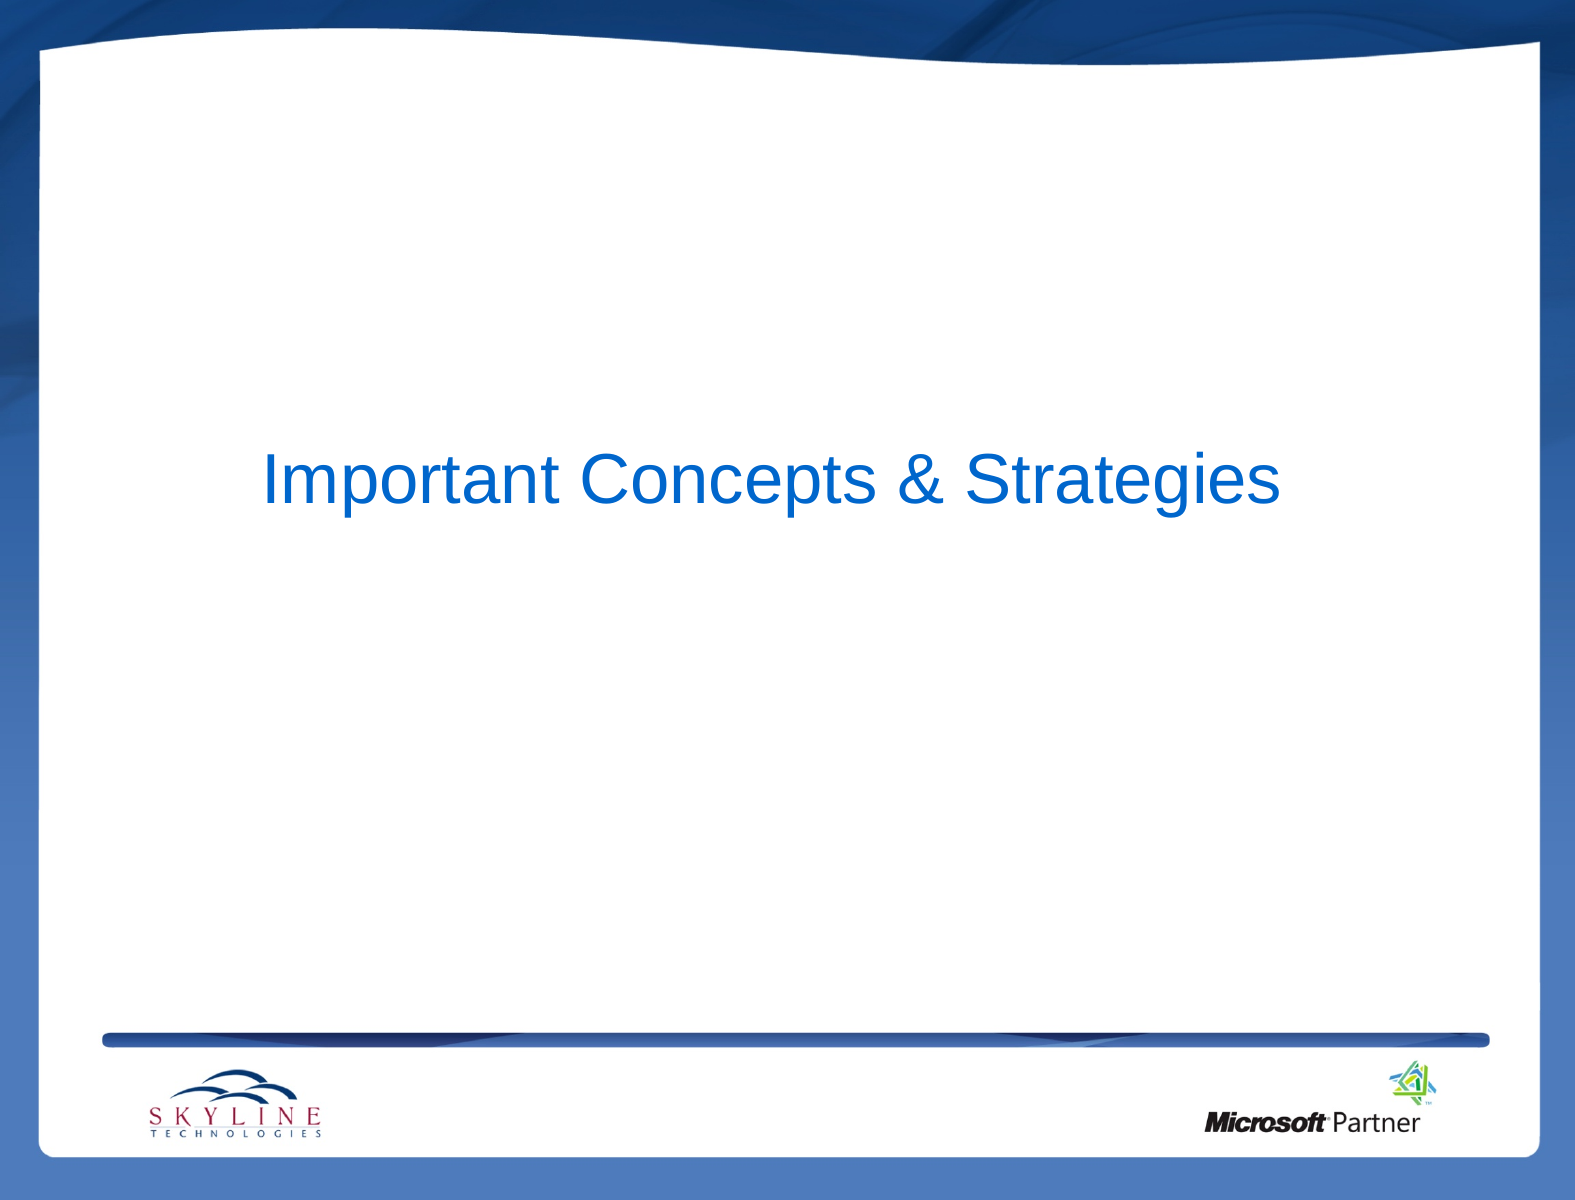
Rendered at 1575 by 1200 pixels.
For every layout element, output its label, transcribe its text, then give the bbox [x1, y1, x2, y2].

title Important Concepts & Strategies [100, 397, 1445, 553]
picture [0, 0, 1575, 1200]
